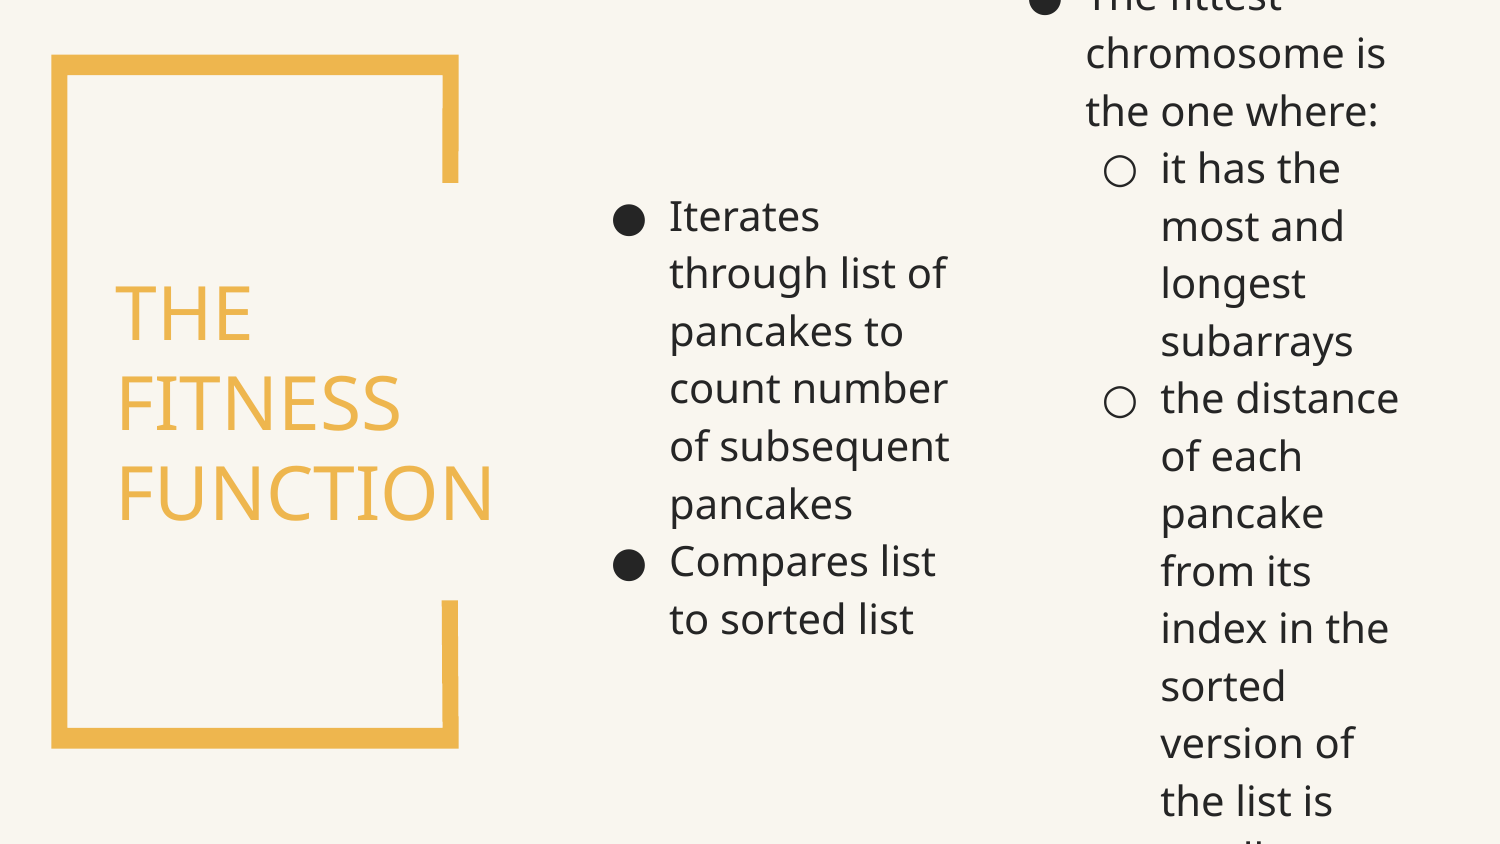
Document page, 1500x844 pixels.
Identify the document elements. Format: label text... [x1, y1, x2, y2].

list The fittest chromosome is the one where: it has the most and longest subarrays the distance of each pancake from its index in the sorted version of the list is smallest [995, 141, 1428, 703]
list Iterates through list of pancakes to count number of subsequent pancakes Compares list to sorted list [579, 131, 981, 693]
title THE FITNESS FUNCTION [100, 215, 533, 586]
